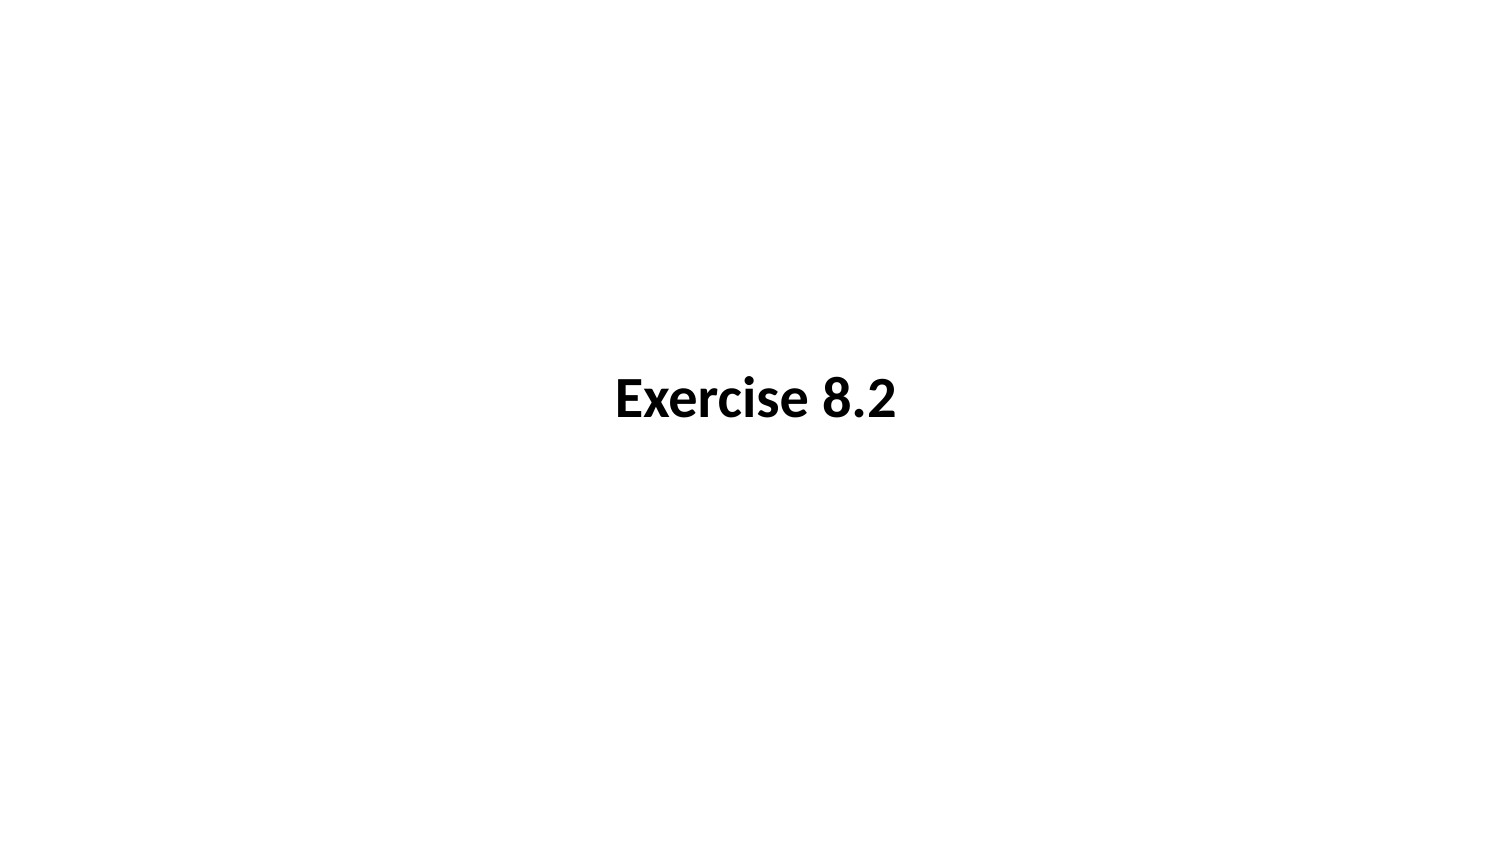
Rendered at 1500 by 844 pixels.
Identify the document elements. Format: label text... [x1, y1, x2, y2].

text_box Exercise 8.2 [600, 352, 925, 437]
